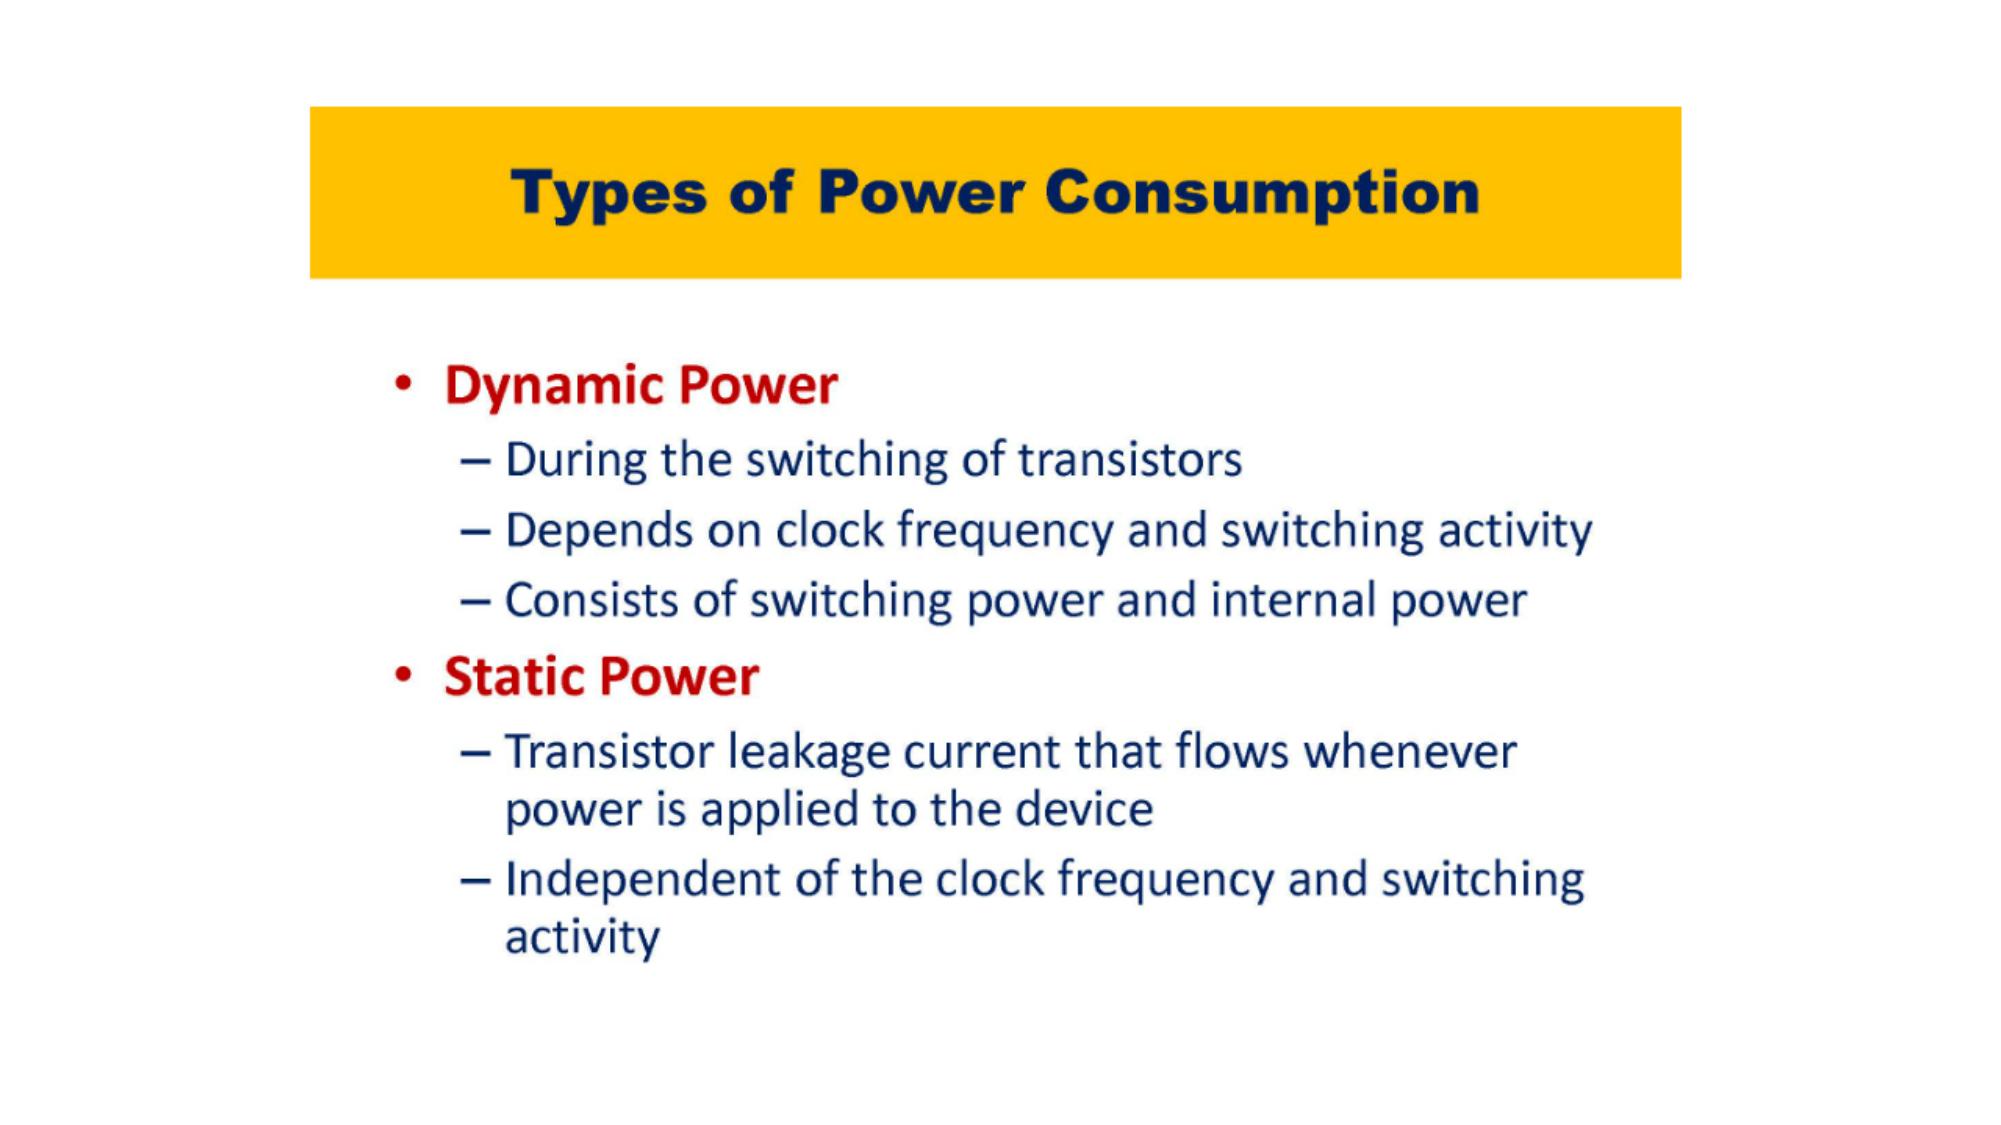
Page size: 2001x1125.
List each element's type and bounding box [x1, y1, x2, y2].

picture [265, 60, 1735, 1065]
